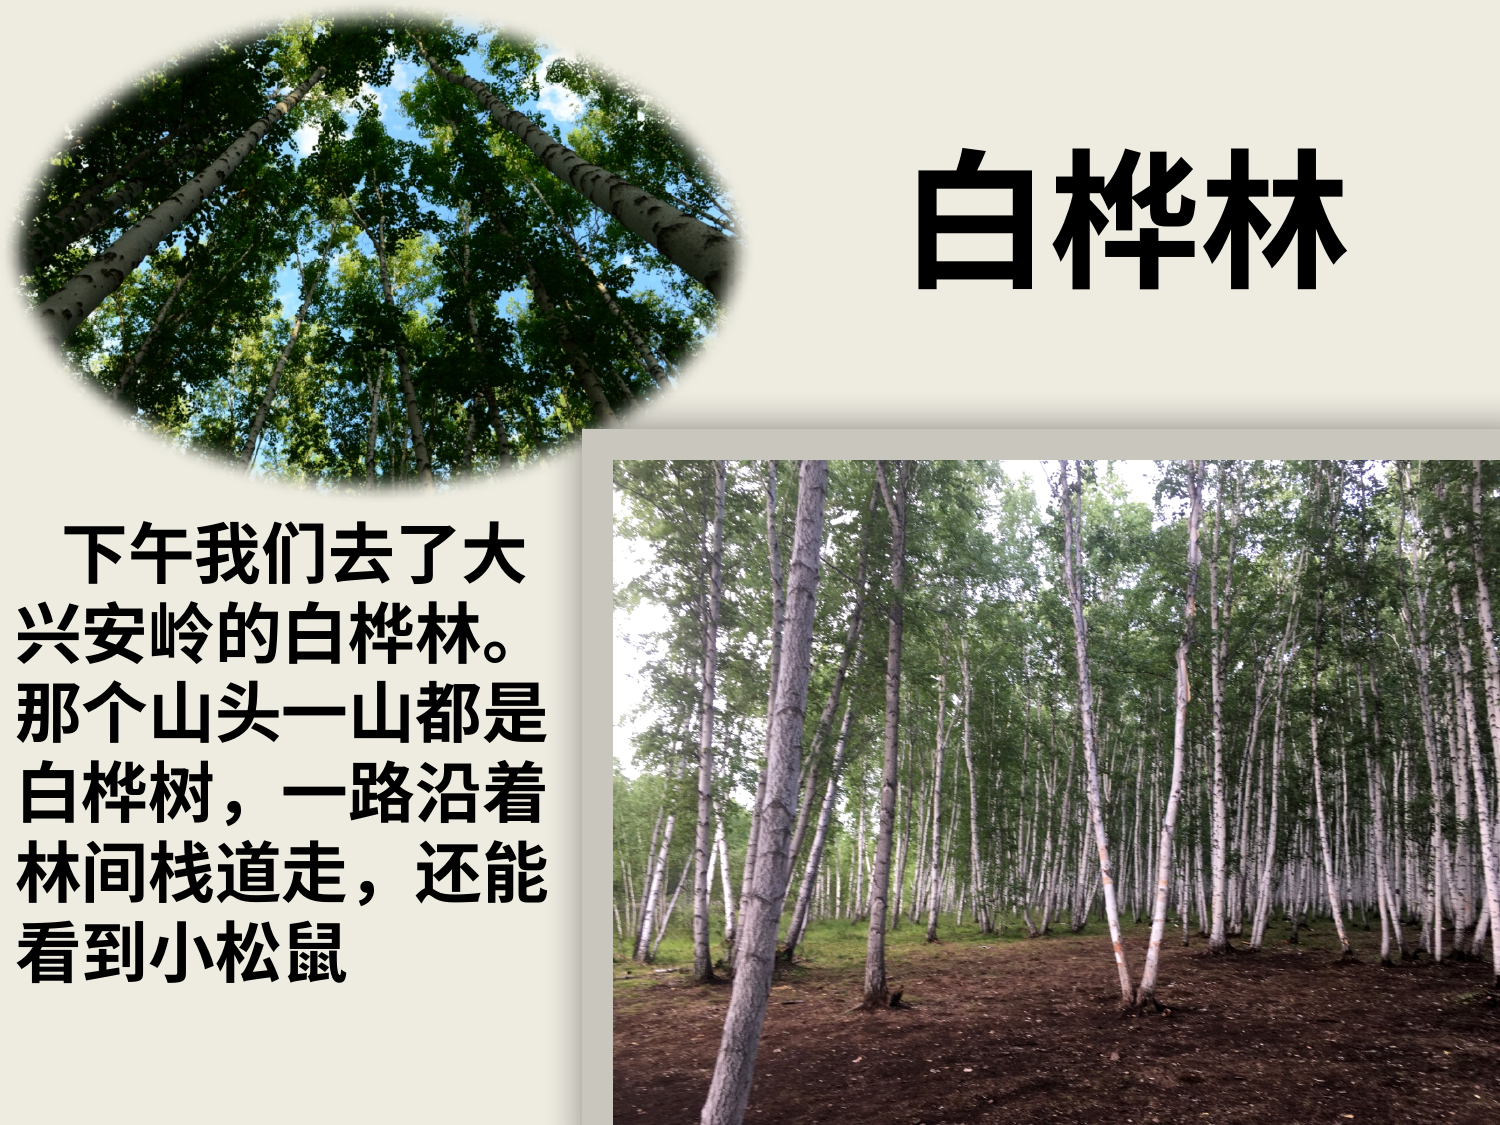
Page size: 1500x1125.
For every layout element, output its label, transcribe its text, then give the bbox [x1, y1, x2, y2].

picture [0, 0, 1500, 1125]
subtitle 下午我们去了大兴安岭的白桦林。那个山头一山都是白桦树，一路沿着林间栈道走，还能看到小松鼠 [0, 511, 555, 1125]
title 白桦林 [756, 0, 1500, 401]
